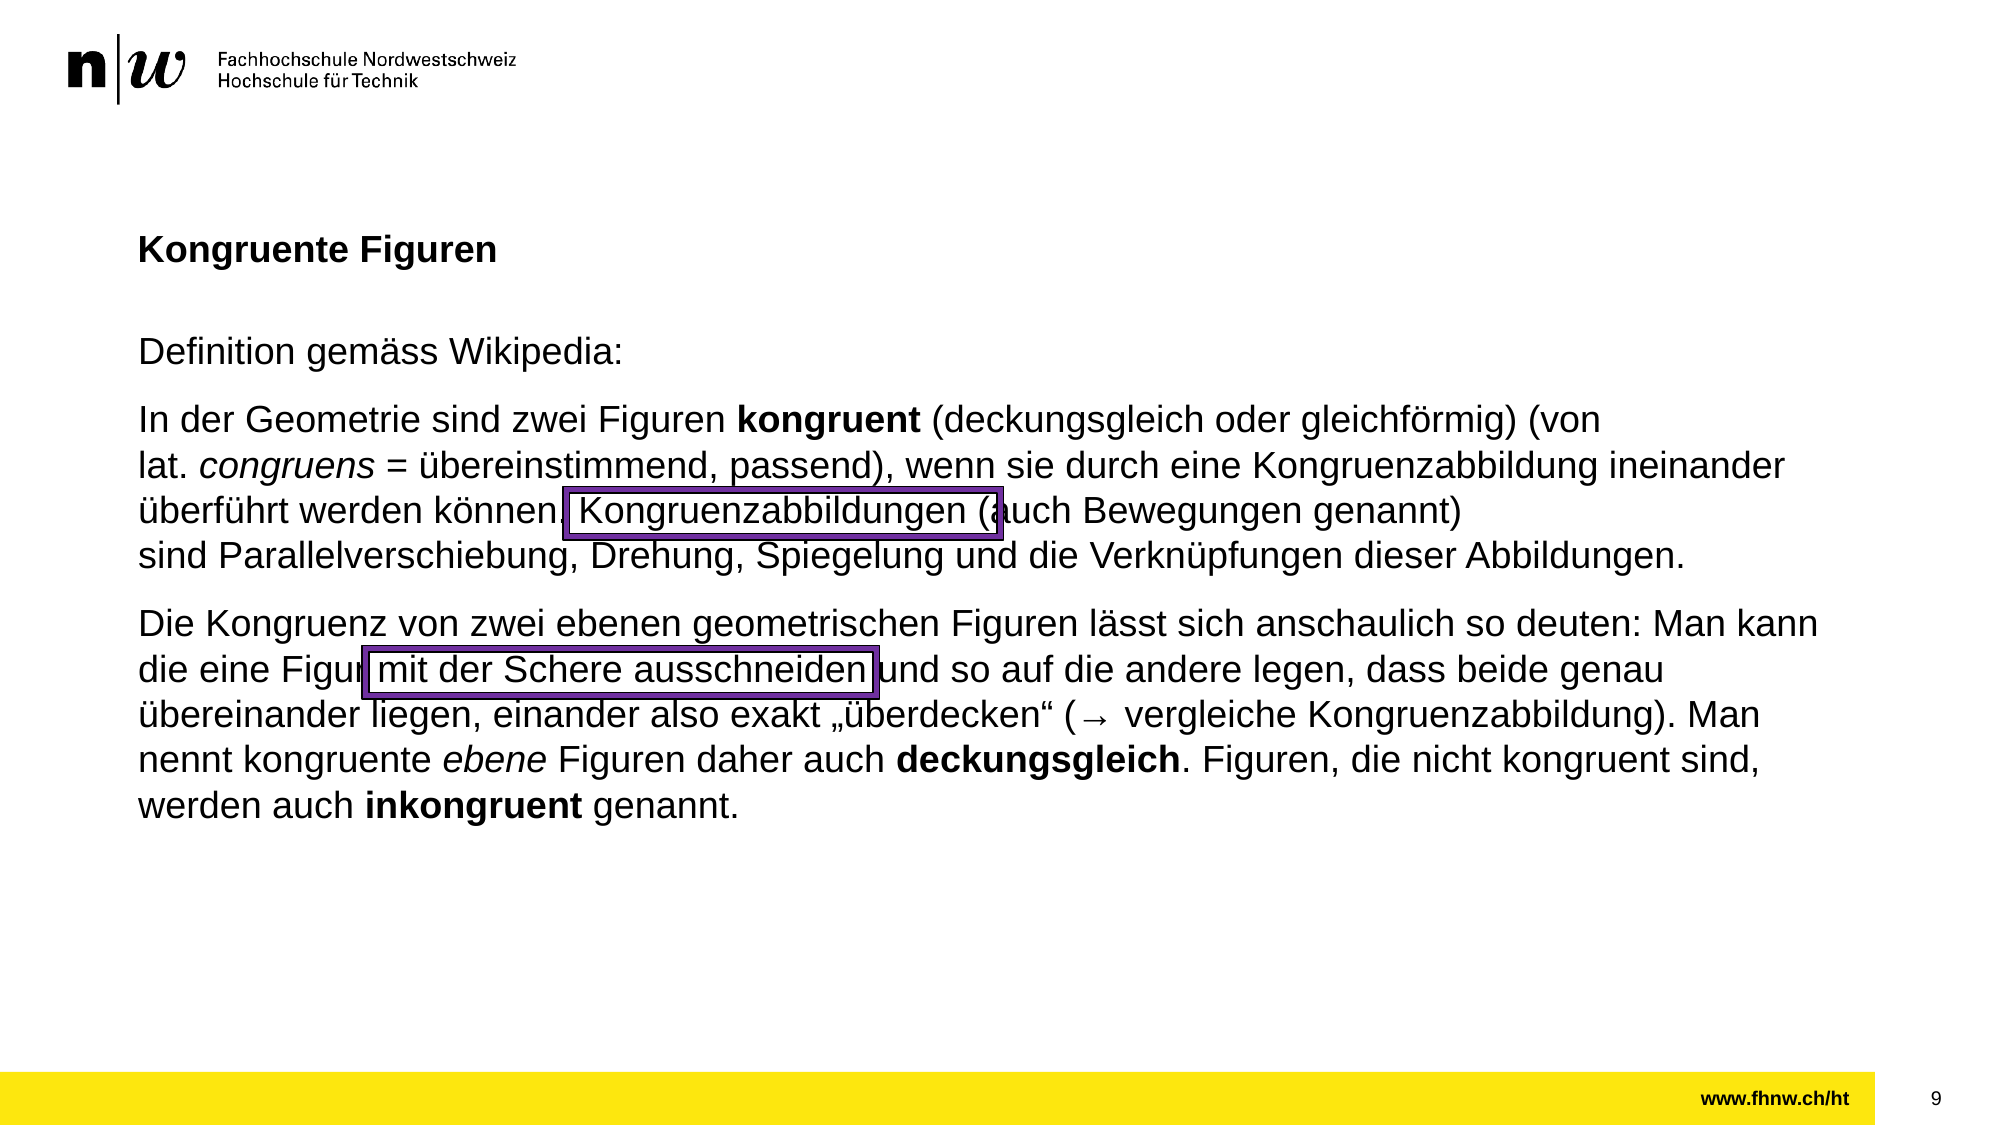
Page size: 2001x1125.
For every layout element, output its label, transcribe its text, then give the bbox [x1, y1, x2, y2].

picture [68, 34, 516, 105]
list Definition gemäss Wikipedia: In der Geometrie sind zwei Figuren kongruent (deckungsgleich oder gleichförmig) (von lat. congruens = übereinstimmend, passend), wenn sie durch eine Kongruenzabbildung ineinander überführt werden können. Kongruenzabbildungen (auch Bewegungen genannt) sind Parallelverschiebung, Drehung, Spiegelung und die Verknüpfungen dieser Abbildungen. Die Kongruenz von zwei ebenen geometrischen Figuren lässt sich anschaulich so deuten: Man kann die eine Figur mit der Schere ausschneiden und so auf die andere legen, dass beide genau übereinander liegen, einander also exakt „überdecken“ (→ vergleiche Kongruenzabbildung). Man nennt kongruente ebene Figuren daher auch deckungsgleich. Figuren, die nicht kongruent sind, werden auch inkongruent genannt. [138, 326, 1862, 992]
slide_number 9 [1880, 1086, 1942, 1110]
text_box [562, 486, 1004, 540]
text_box [362, 645, 880, 700]
title Kongruente Figuren [137, 224, 1862, 271]
